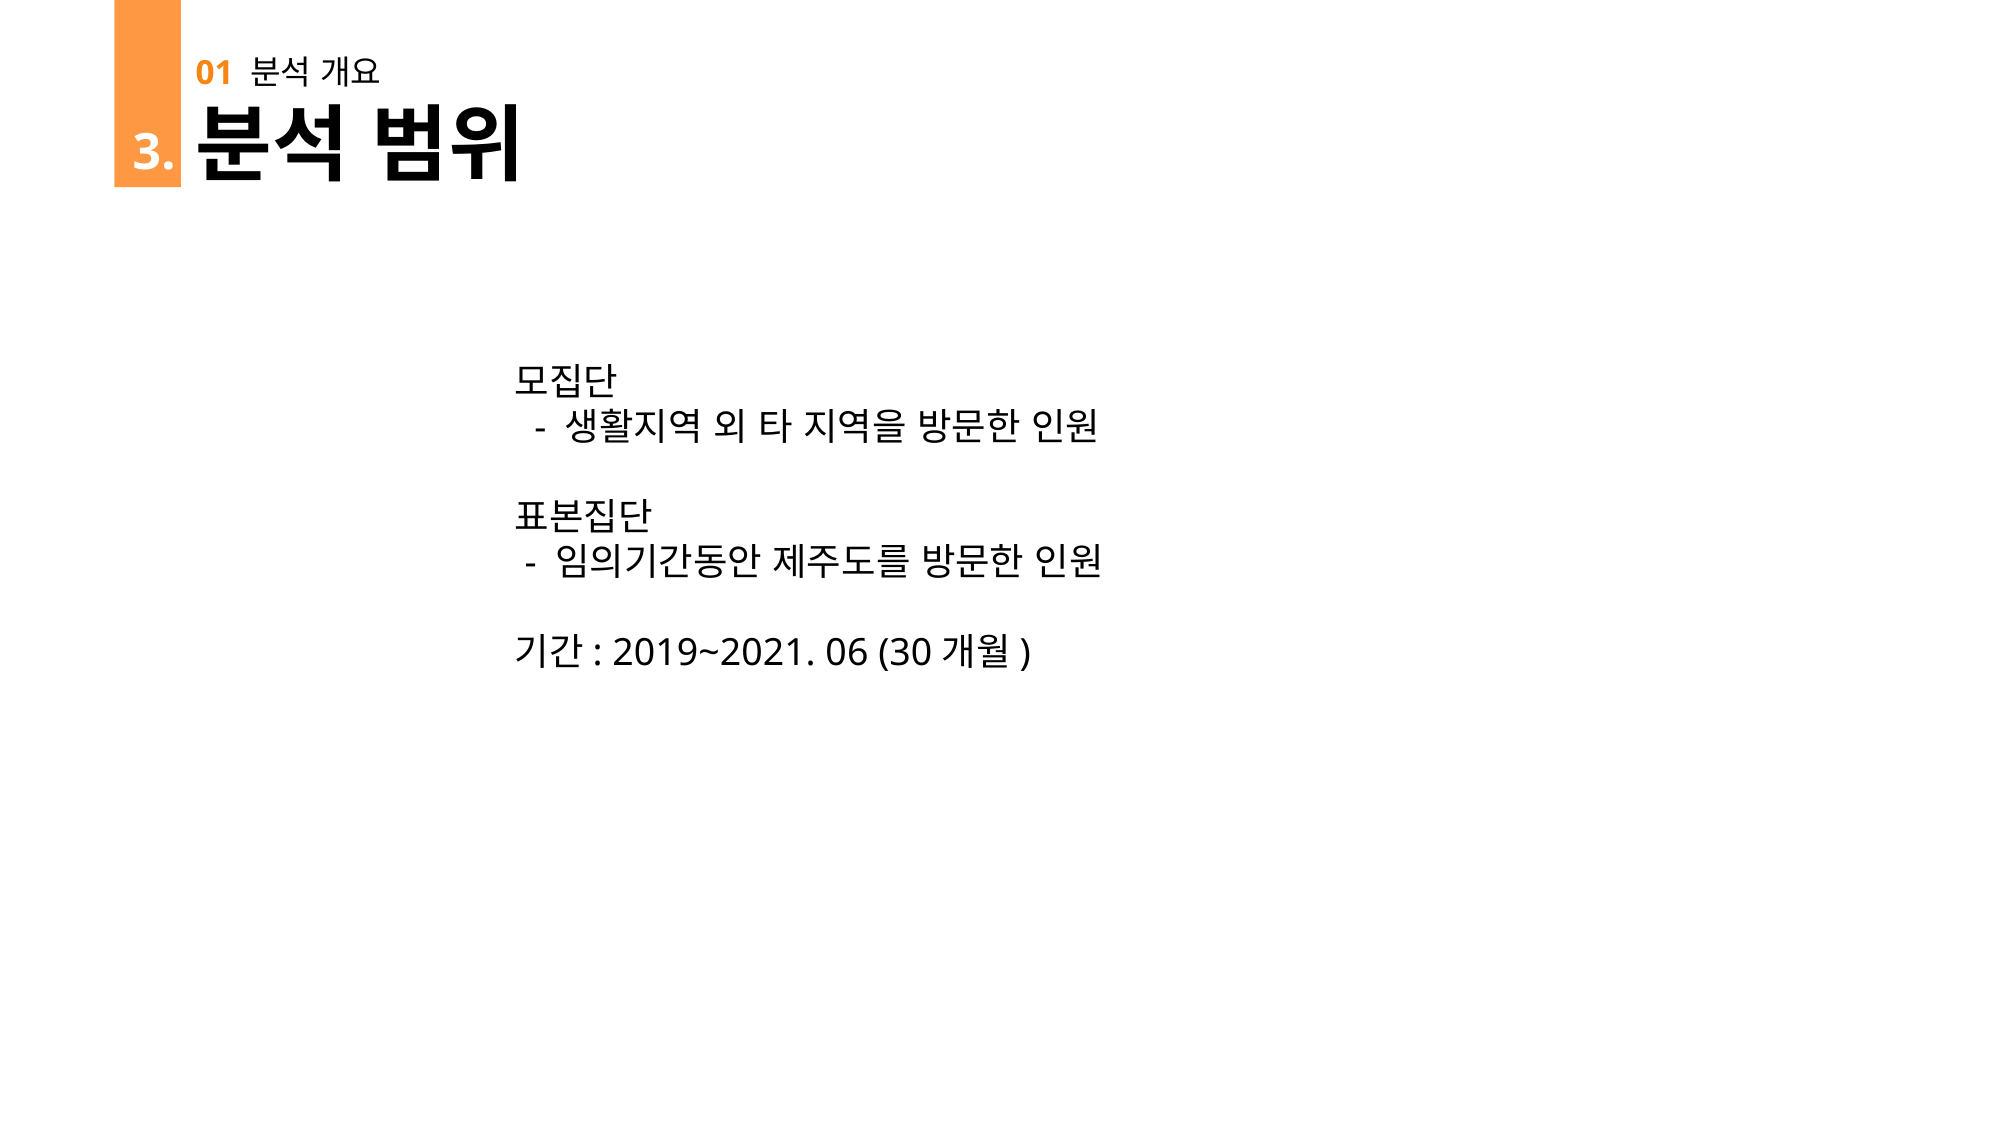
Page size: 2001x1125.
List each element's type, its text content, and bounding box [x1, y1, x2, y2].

text_box 모집단 - 생활지역 외 타 지역을 방문한 인원 표본집단 - 임의기간동안 제주도를 방문한 인원 기간: 2019~2021. 06 (30개월) [500, 350, 1500, 771]
text_box 01 분석 개요 [180, 44, 1220, 100]
text_box 3. [101, 112, 194, 187]
text_box 분석 범위 [180, 100, 1220, 199]
text_box [113, 0, 182, 112]
